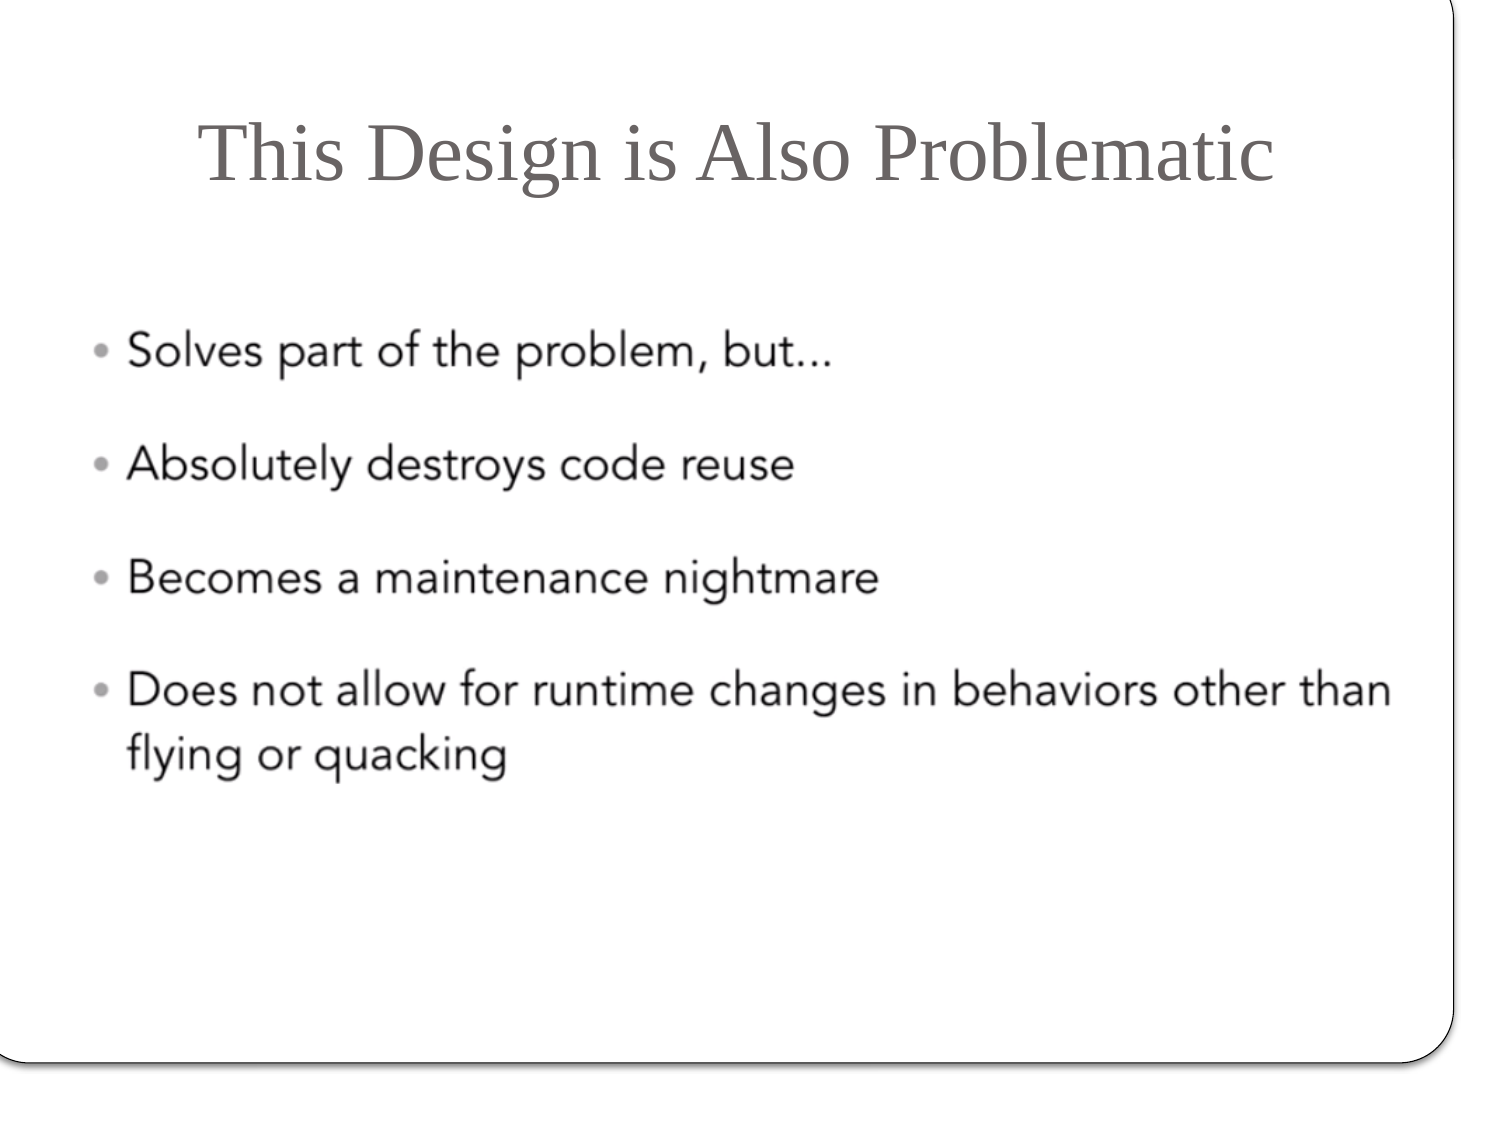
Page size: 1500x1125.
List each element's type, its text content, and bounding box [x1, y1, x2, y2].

title This Design is Also Problematic [99, 24, 1375, 213]
picture [65, 299, 1410, 837]
